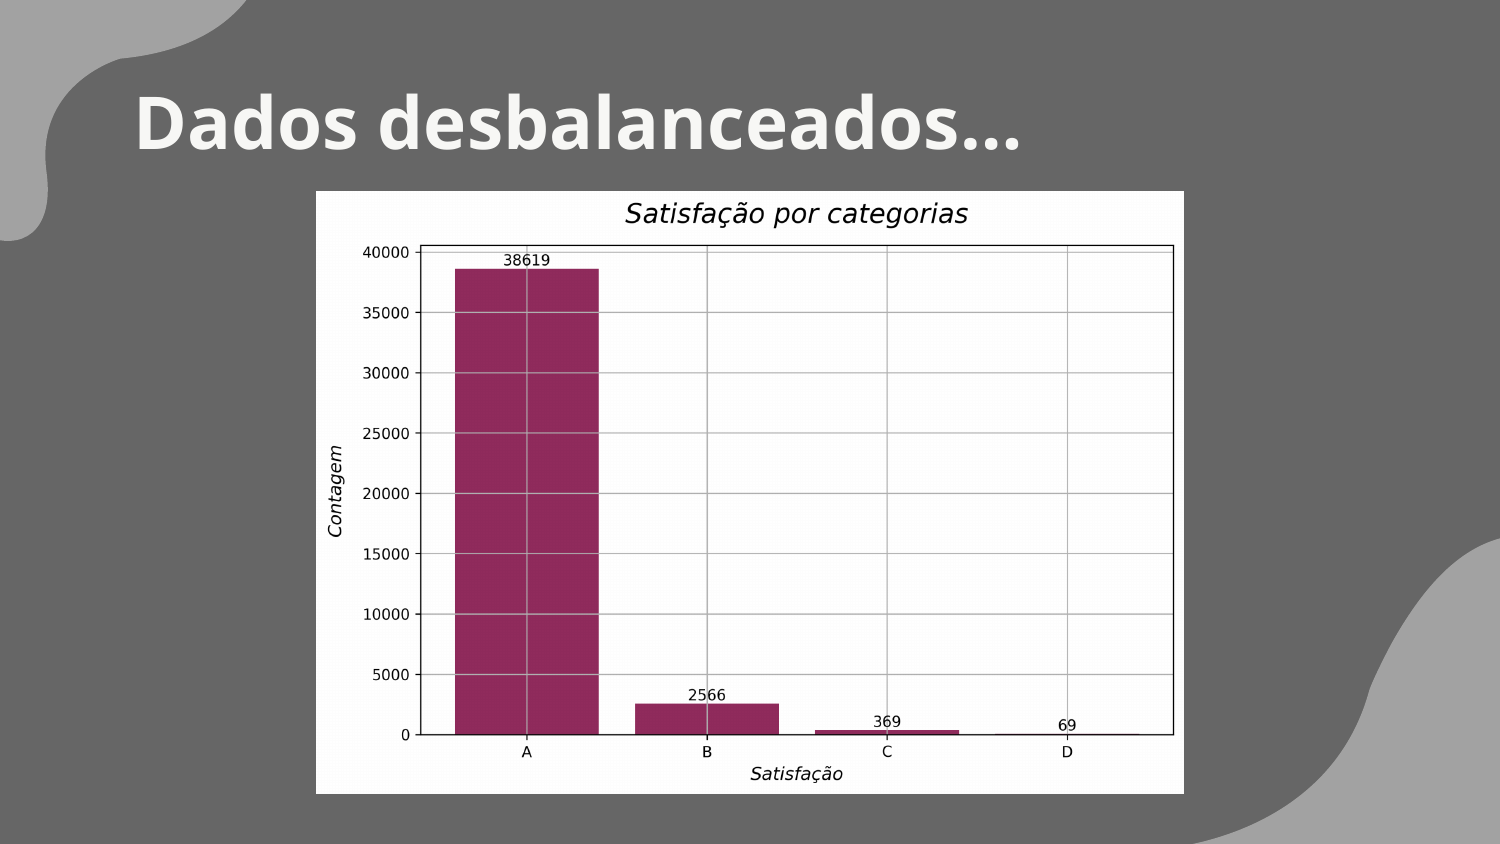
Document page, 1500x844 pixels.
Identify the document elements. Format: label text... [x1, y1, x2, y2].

title Dados desbalanceados… [118, 72, 1382, 167]
picture [315, 191, 1184, 794]
